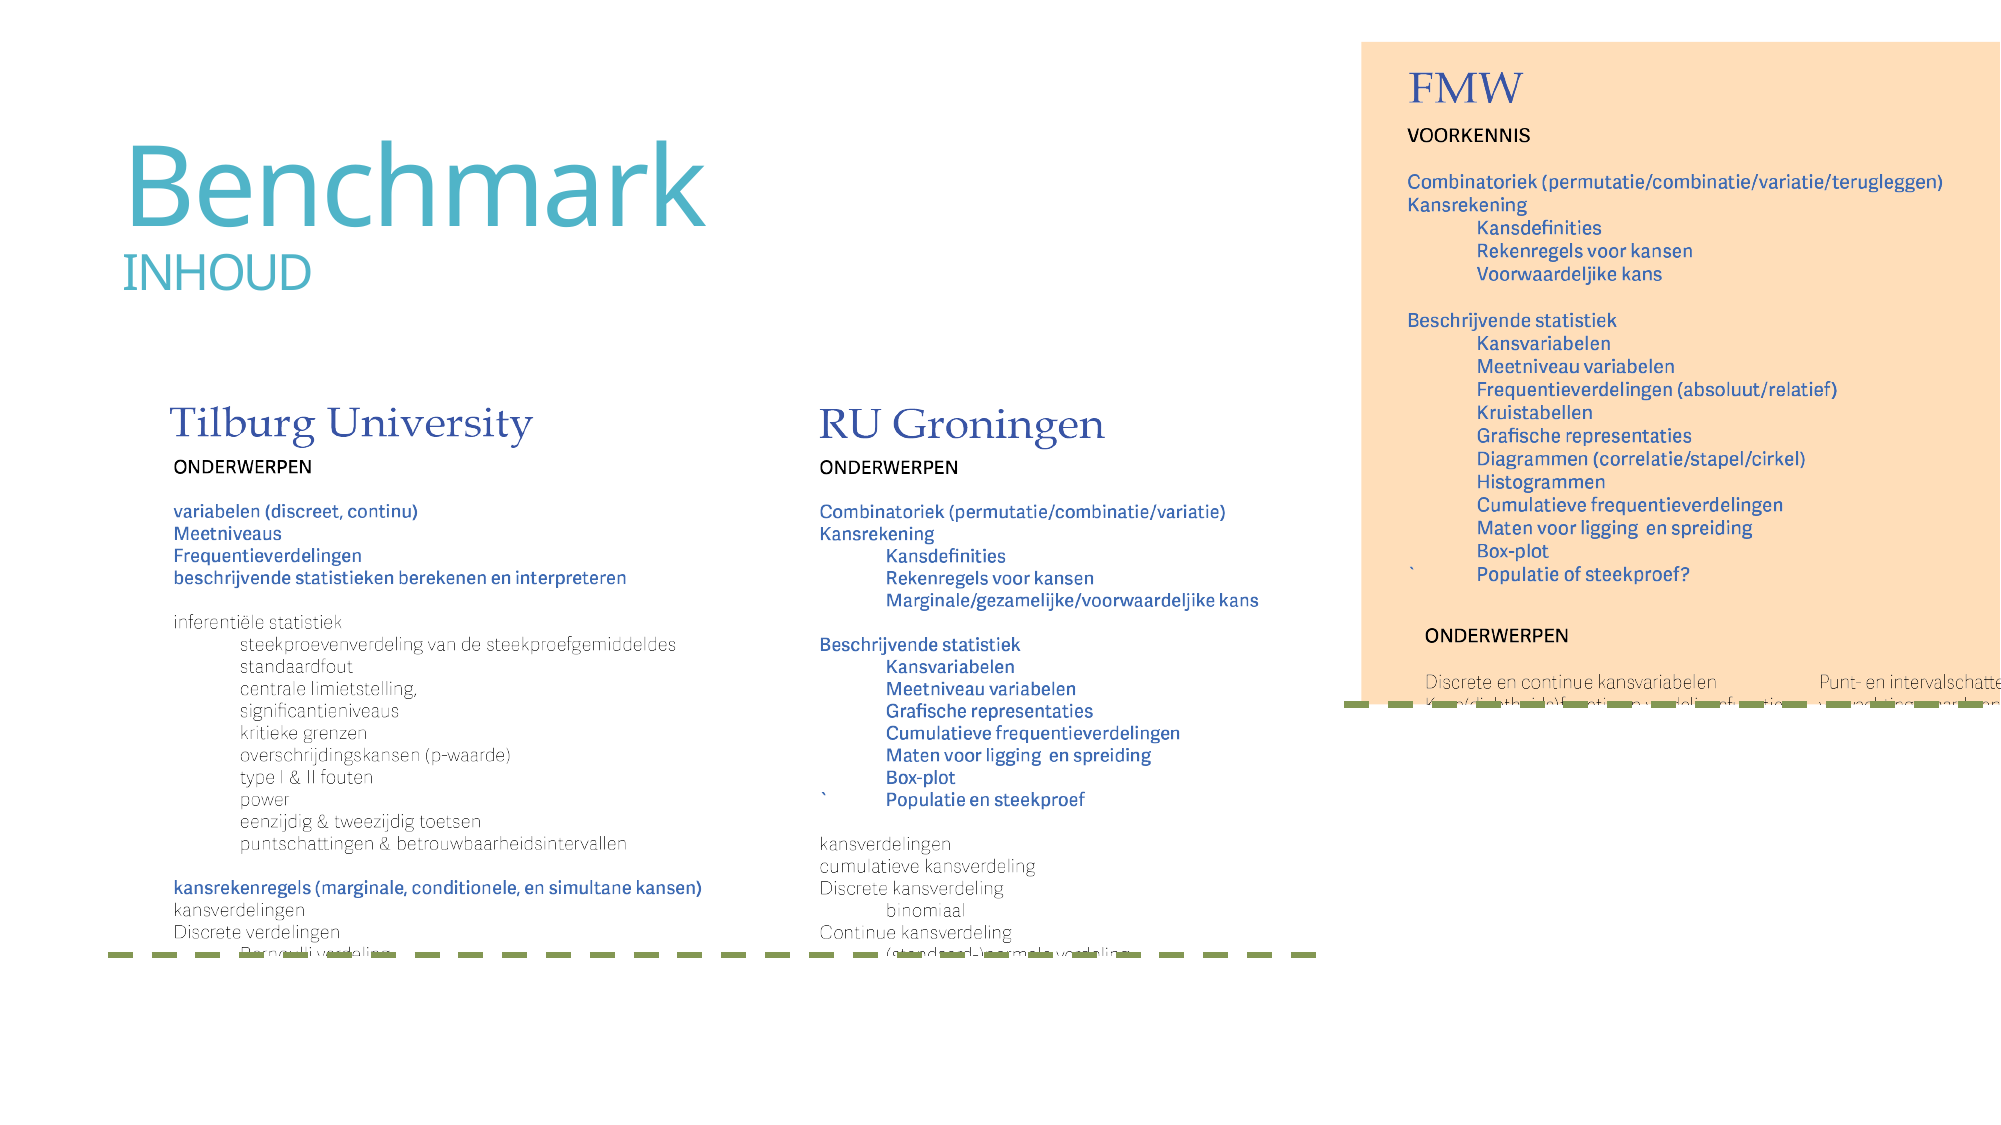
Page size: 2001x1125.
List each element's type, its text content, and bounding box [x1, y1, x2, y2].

picture [169, 398, 1282, 955]
title Benchmark INHOUD [107, 81, 1364, 354]
text_box [1360, 41, 2000, 81]
picture [1364, 65, 2001, 705]
text_box [1360, 354, 1364, 701]
